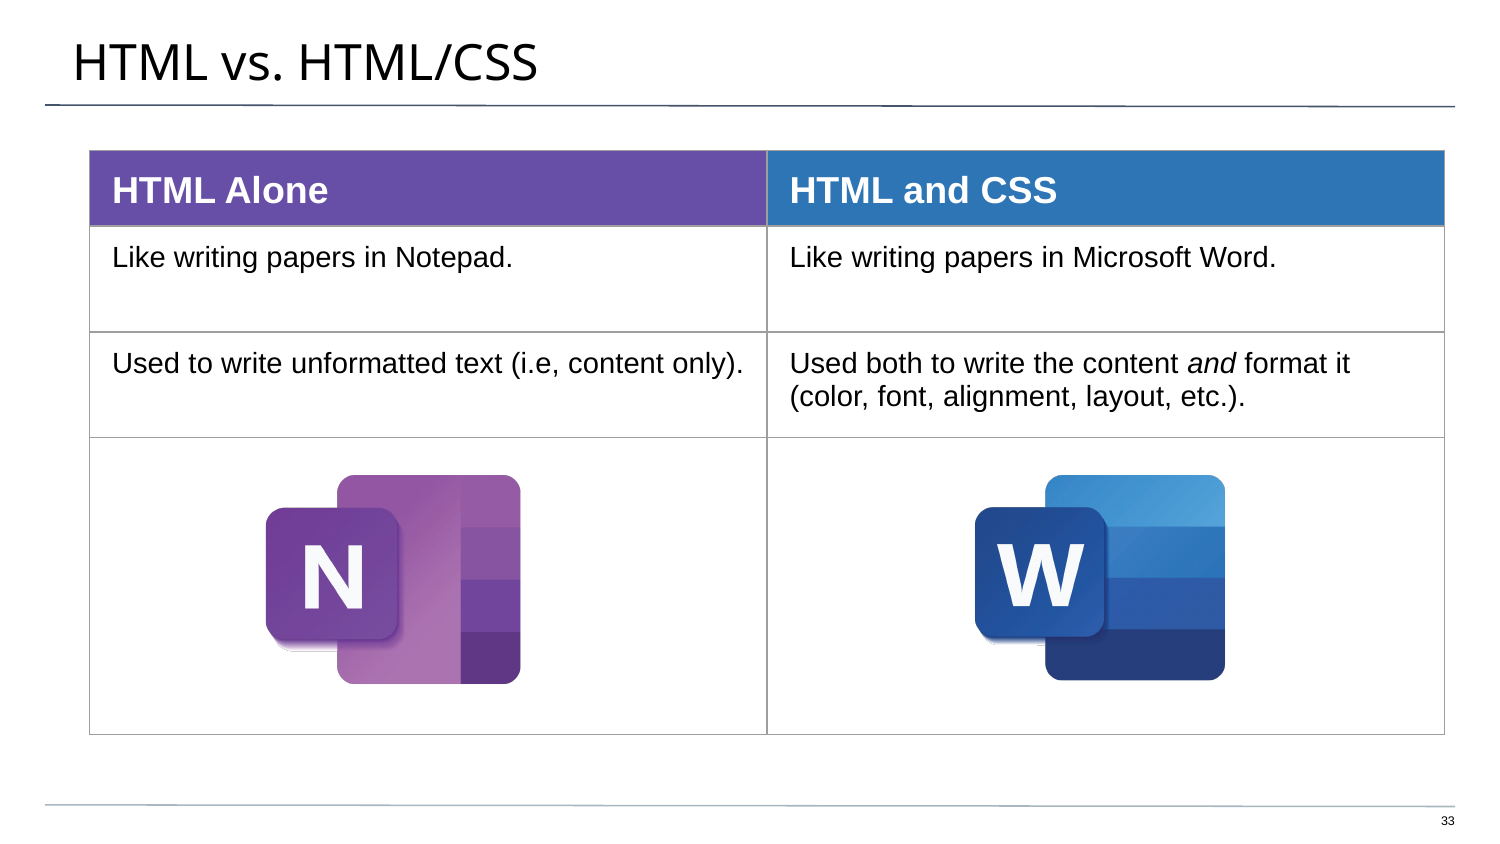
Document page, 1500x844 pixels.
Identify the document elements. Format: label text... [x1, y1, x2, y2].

table_cell Like writing papers in Microsoft Word. [768, 227, 1444, 331]
table_cell Used both to write the content and format it (color, font, alignment, layout, etc.). [768, 333, 1444, 437]
table_cell Used to write unformatted text (i.e, content only). [90, 333, 766, 437]
title HTML vs. HTML/CSS [0, 0, 1500, 88]
picture [949, 475, 1250, 697]
slide_number 33 [1412, 813, 1455, 831]
table_cell [768, 438, 1444, 734]
table_cell [90, 438, 766, 734]
table_header HTML Alone [90, 151, 766, 225]
table_header HTML and CSS [768, 151, 1444, 225]
table_cell Like writing papers in Notepad. [90, 227, 766, 331]
picture [254, 475, 536, 697]
